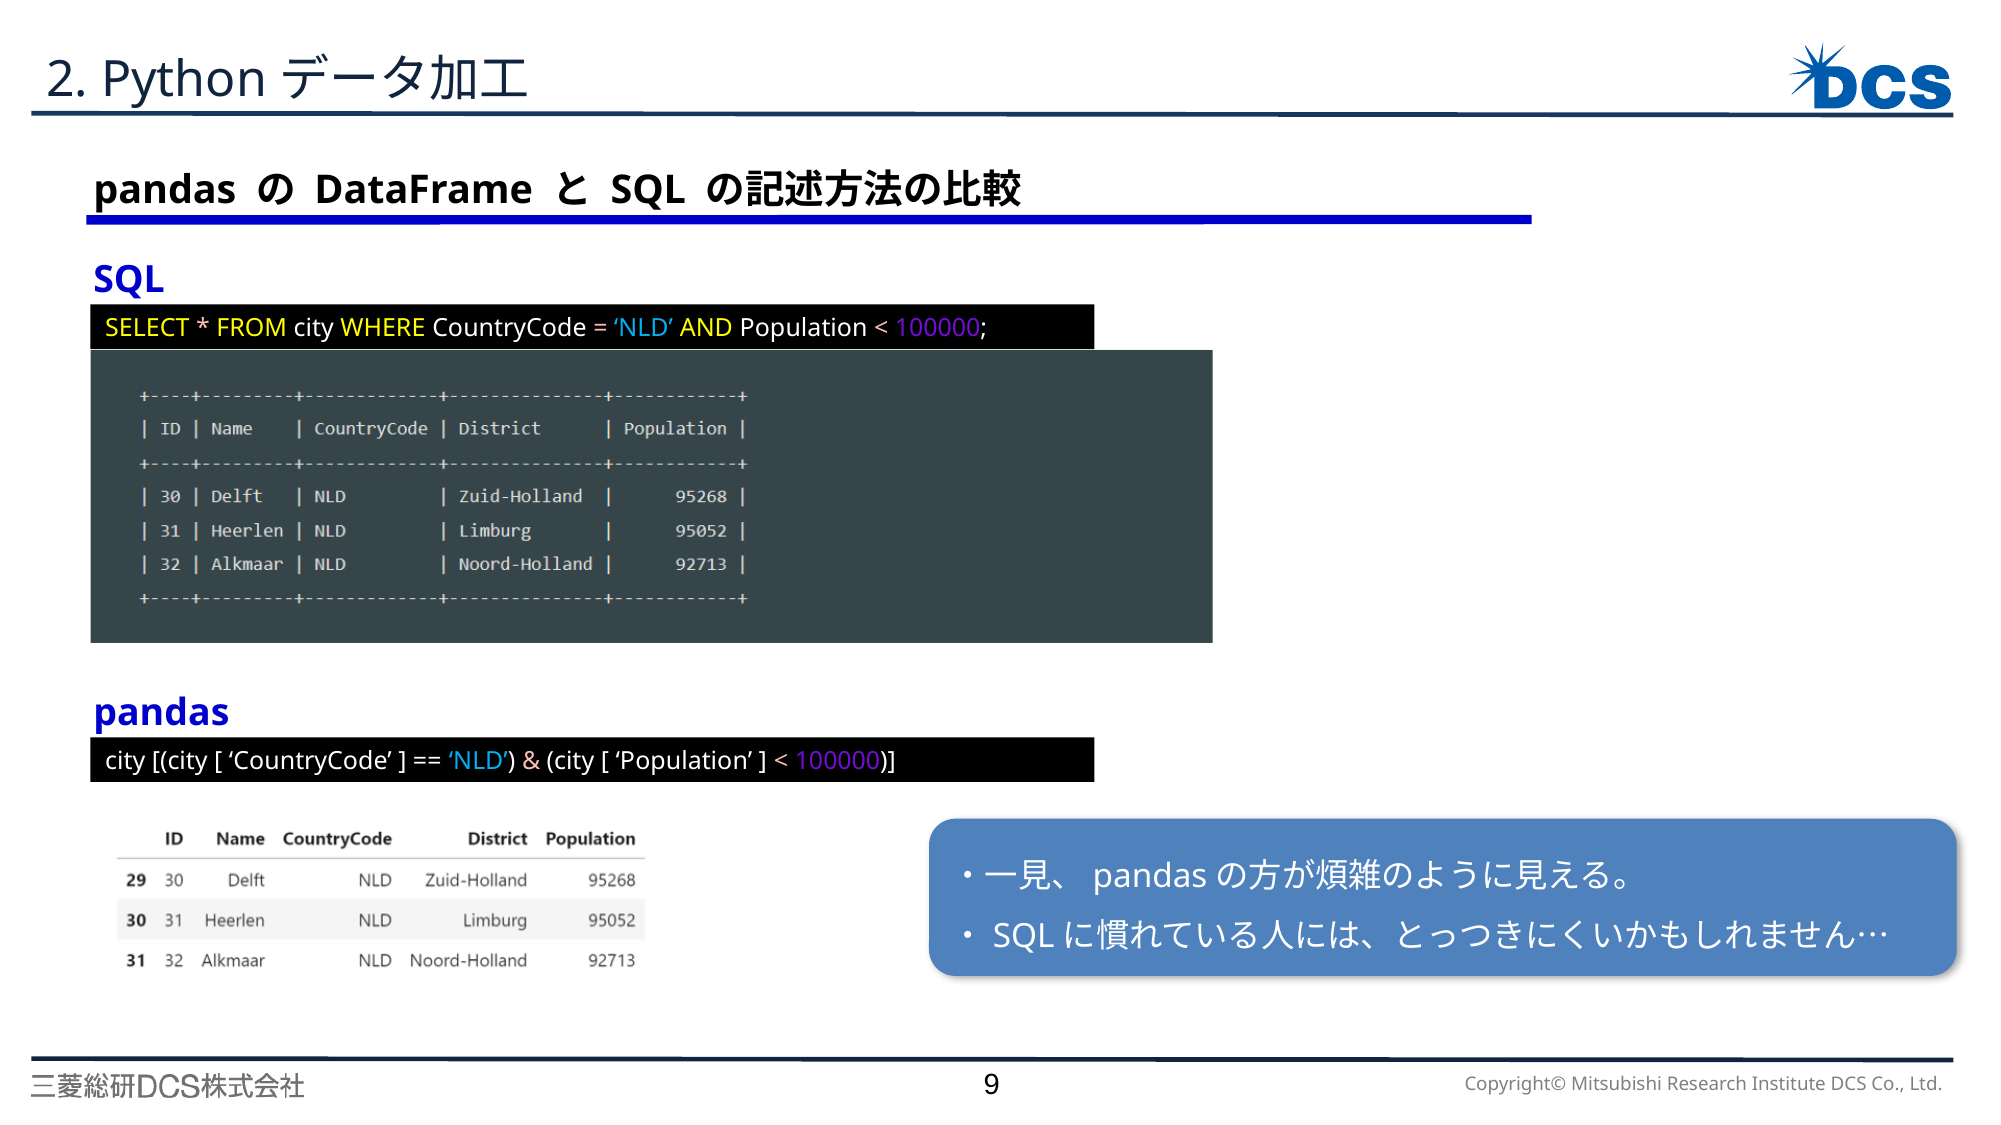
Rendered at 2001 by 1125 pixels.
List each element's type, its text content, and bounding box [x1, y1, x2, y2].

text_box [78, 680, 1197, 1024]
title 2. Pythonデータ加工 [31, 38, 1756, 110]
picture [31, 1073, 304, 1098]
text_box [78, 247, 1213, 644]
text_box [78, 156, 1544, 221]
text_box ・一見、pandasの方が煩雑のように見える。 ・SQLに慣れている人には、とっつきにくいかもしれません… [1202, 818, 1957, 976]
